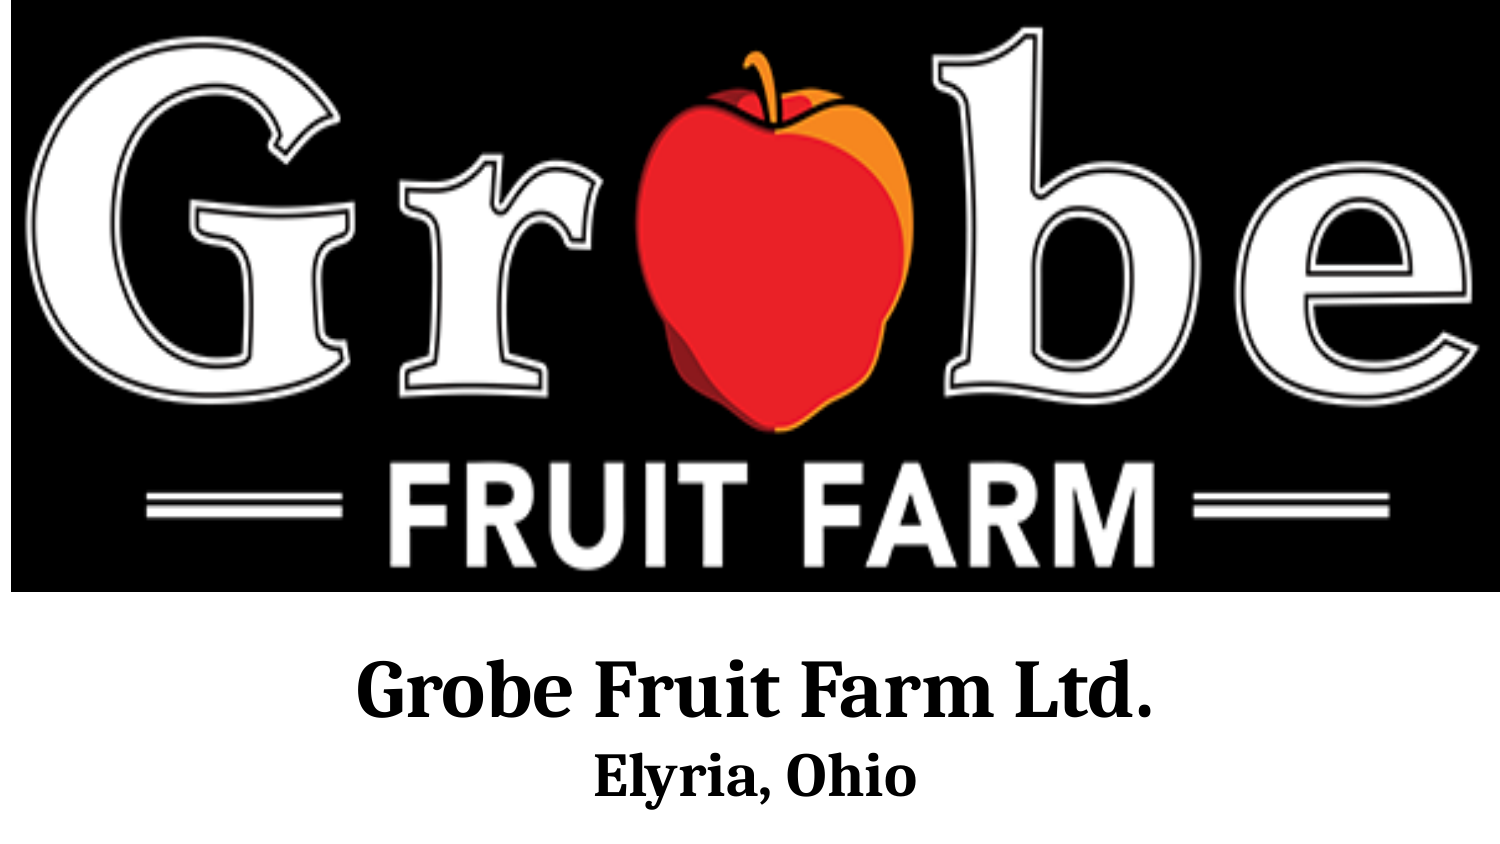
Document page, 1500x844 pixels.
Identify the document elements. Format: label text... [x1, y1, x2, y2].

text_box Grobe Fruit Farm Ltd. Elyria, Ohio [11, 618, 1500, 844]
picture [10, 0, 1500, 592]
